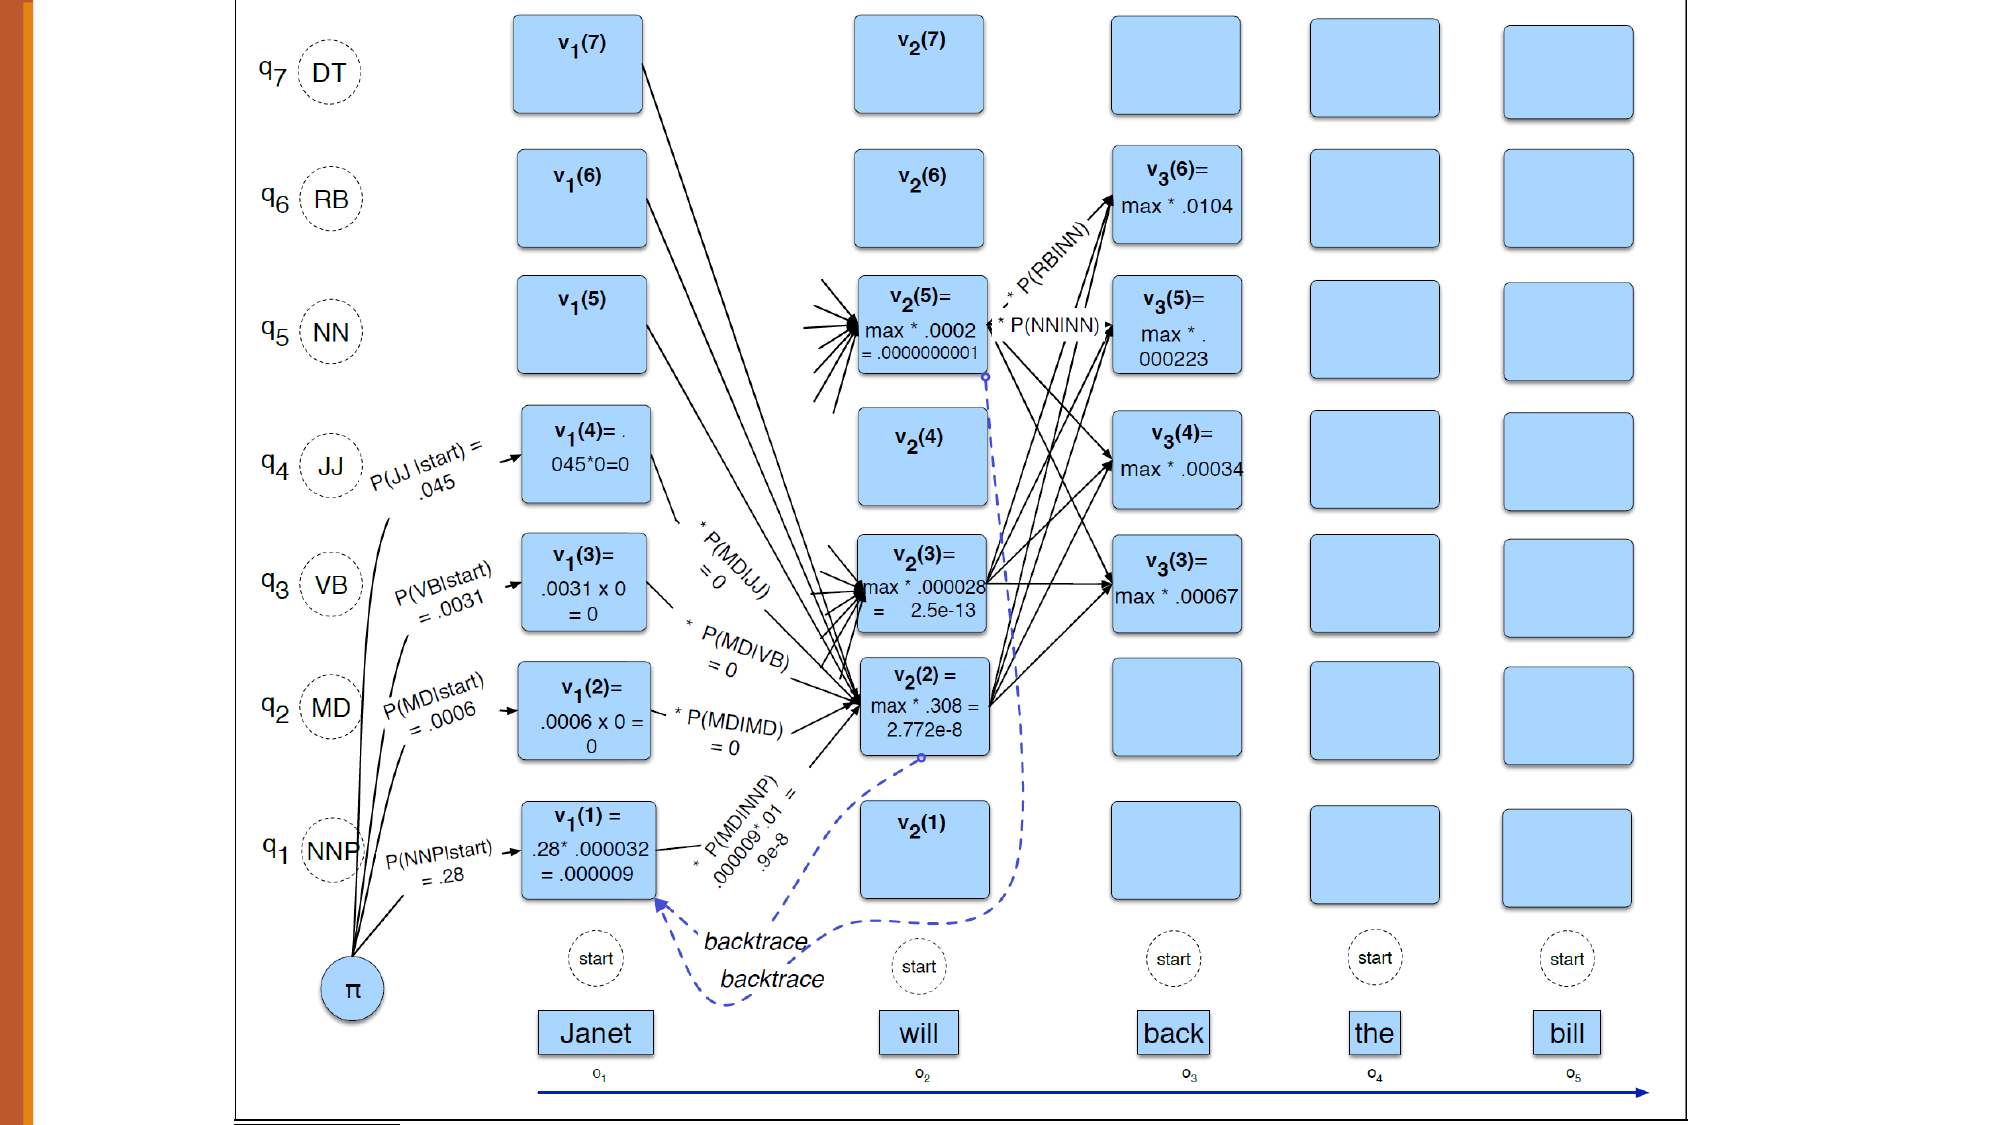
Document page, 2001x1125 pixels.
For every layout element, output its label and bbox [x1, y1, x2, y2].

picture [211, 0, 1736, 1125]
